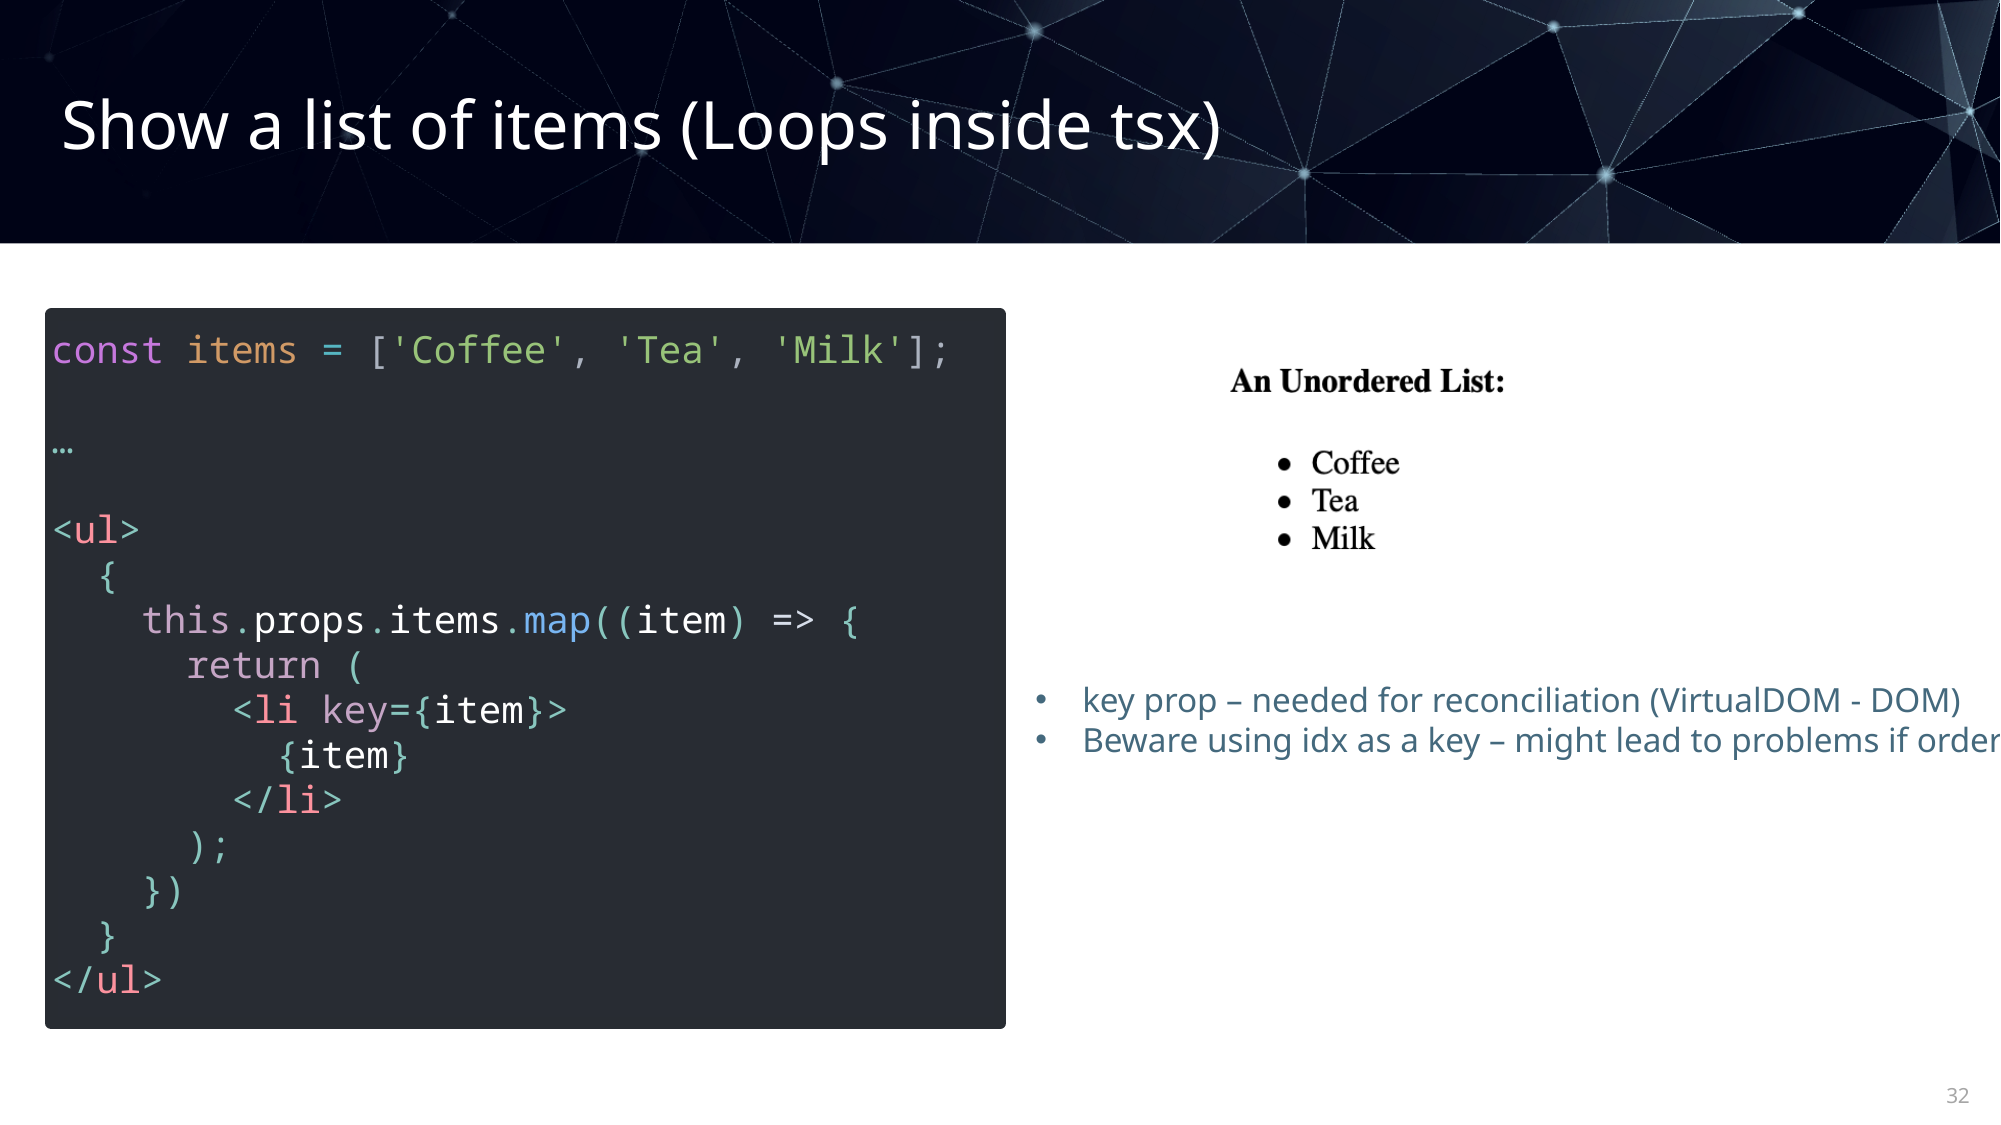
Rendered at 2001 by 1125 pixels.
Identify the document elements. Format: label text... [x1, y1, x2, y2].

text_box key prop – needed for reconciliation (VirtualDOM - DOM) Beware using idx as a key – might lead to problems if order changes [1035, 679, 2000, 851]
picture [0, 0, 2000, 244]
picture [1224, 349, 1731, 636]
list Show a list of items (Loops inside tsx) [55, 76, 1945, 220]
text_box const items = ['Coffee', 'Tea', 'Milk']; … <ul> { this.props.items.map((item) => { return ( <li key={item}> {item} </li> ); }) } </ul> [51, 314, 1000, 1024]
